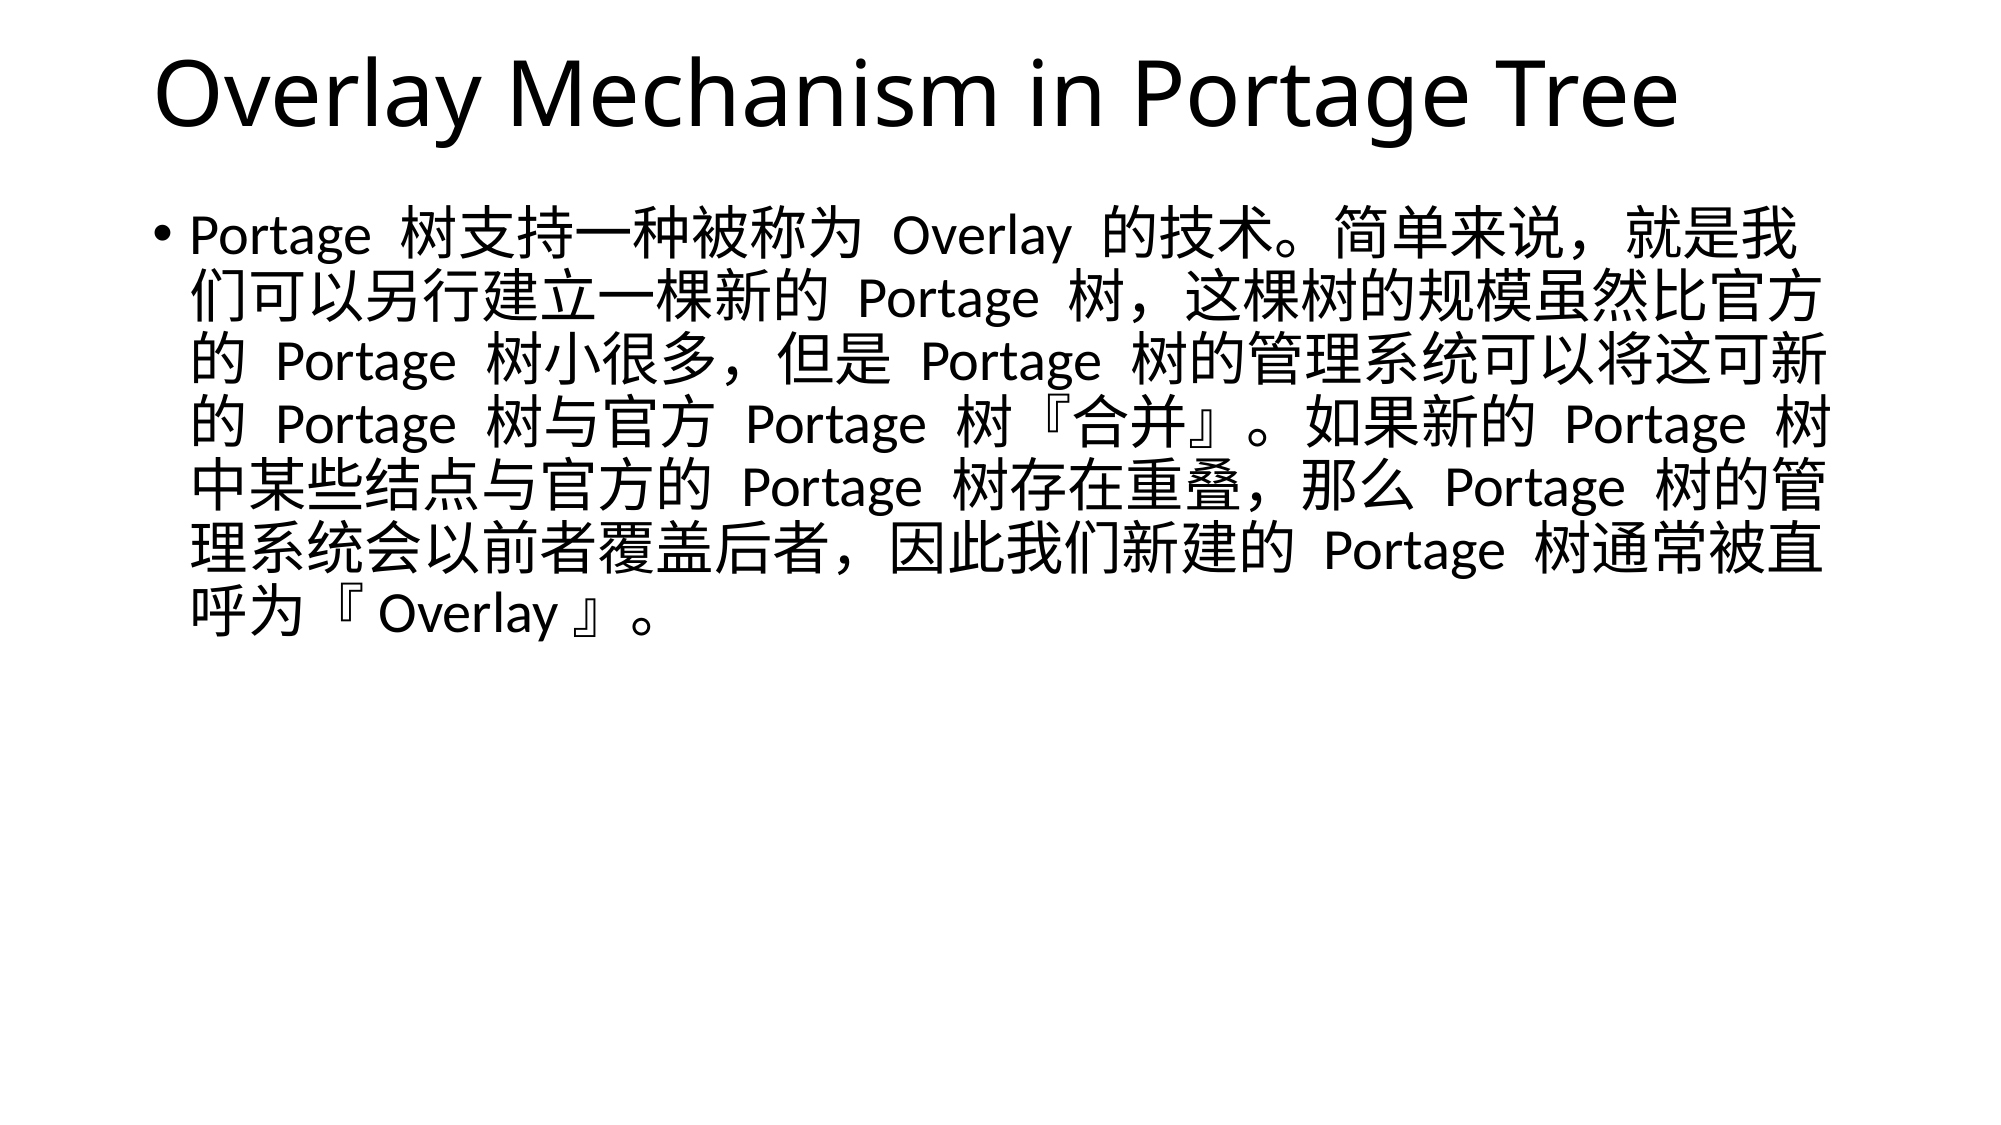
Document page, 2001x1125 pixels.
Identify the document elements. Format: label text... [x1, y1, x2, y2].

title Overlay Mechanism in Portage Tree [137, 33, 1863, 160]
list Portage 树支持一种被称为 Overlay 的技术。简单来说，就是我们可以另行建立一棵新的 Portage 树，这棵树的规模虽然比官方的 Portage 树小很多，但是 Portage 树的管理系统可以将这可新的 Portage 树与官方 Portage 树『合并』。如果新的 Portage 树中某些结点与官方的 Portage 树存在重叠，那么 Portage 树的管理系统会以前者覆盖后者，因此我们新建的 Portage 树通常被直呼为『Overlay』。 [137, 196, 1863, 1014]
